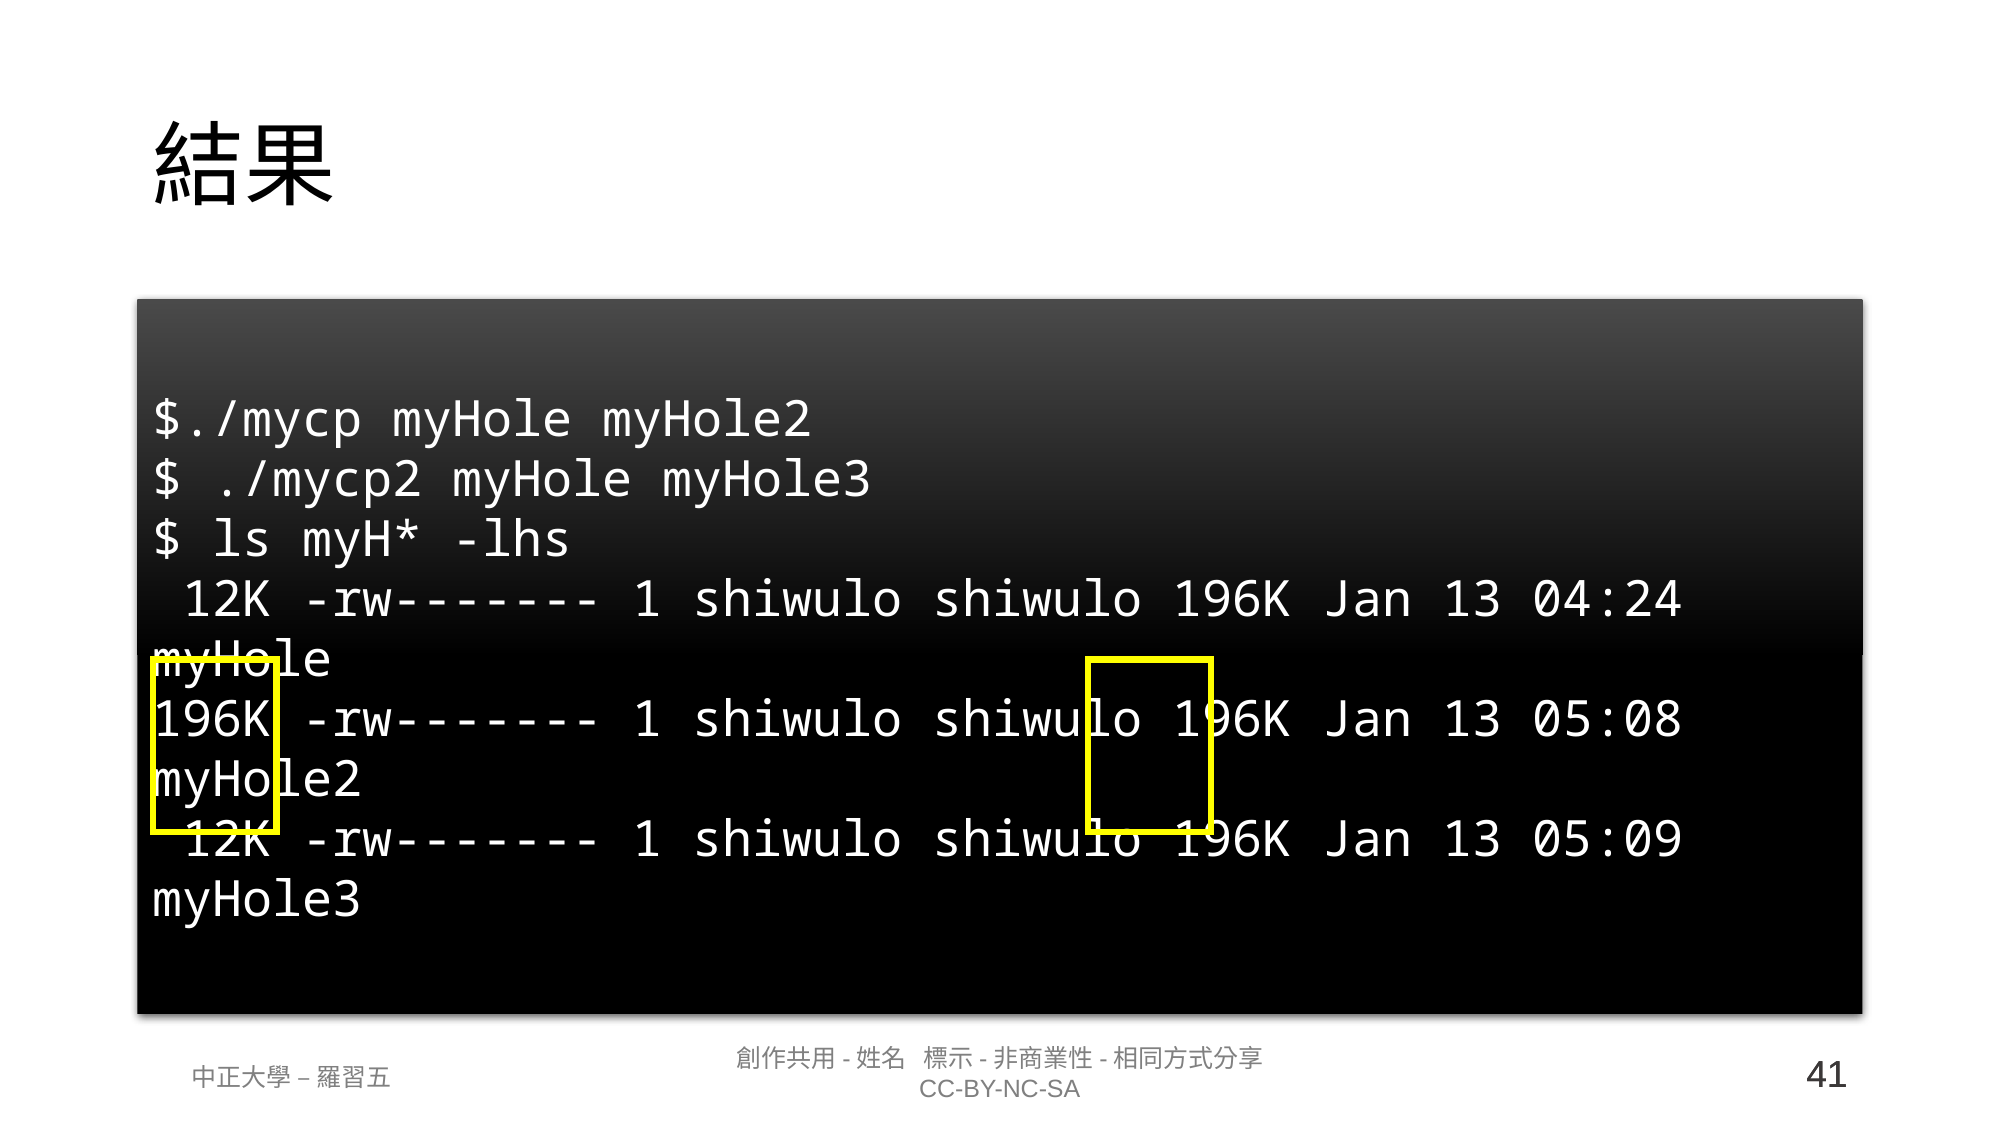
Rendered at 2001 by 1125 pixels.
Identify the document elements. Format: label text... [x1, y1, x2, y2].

title 結果 [137, 59, 1863, 278]
text_box [152, 658, 278, 833]
text_box [1087, 658, 1212, 833]
list $./mycp myHole myHole2 $ ./mycp2 myHole myHole3 $ ls myH* -lhs 12K -rw------- 1 shiwulo shiwulo 196K Jan 13 04:24 myHole 196K -rw------- 1 shiwulo shiwulo 196K Jan 13 05:08 myHole2 12K -rw------- 1 shiwulo shiwulo 196K Jan 13 05:09 myHole3 [137, 299, 1863, 1014]
